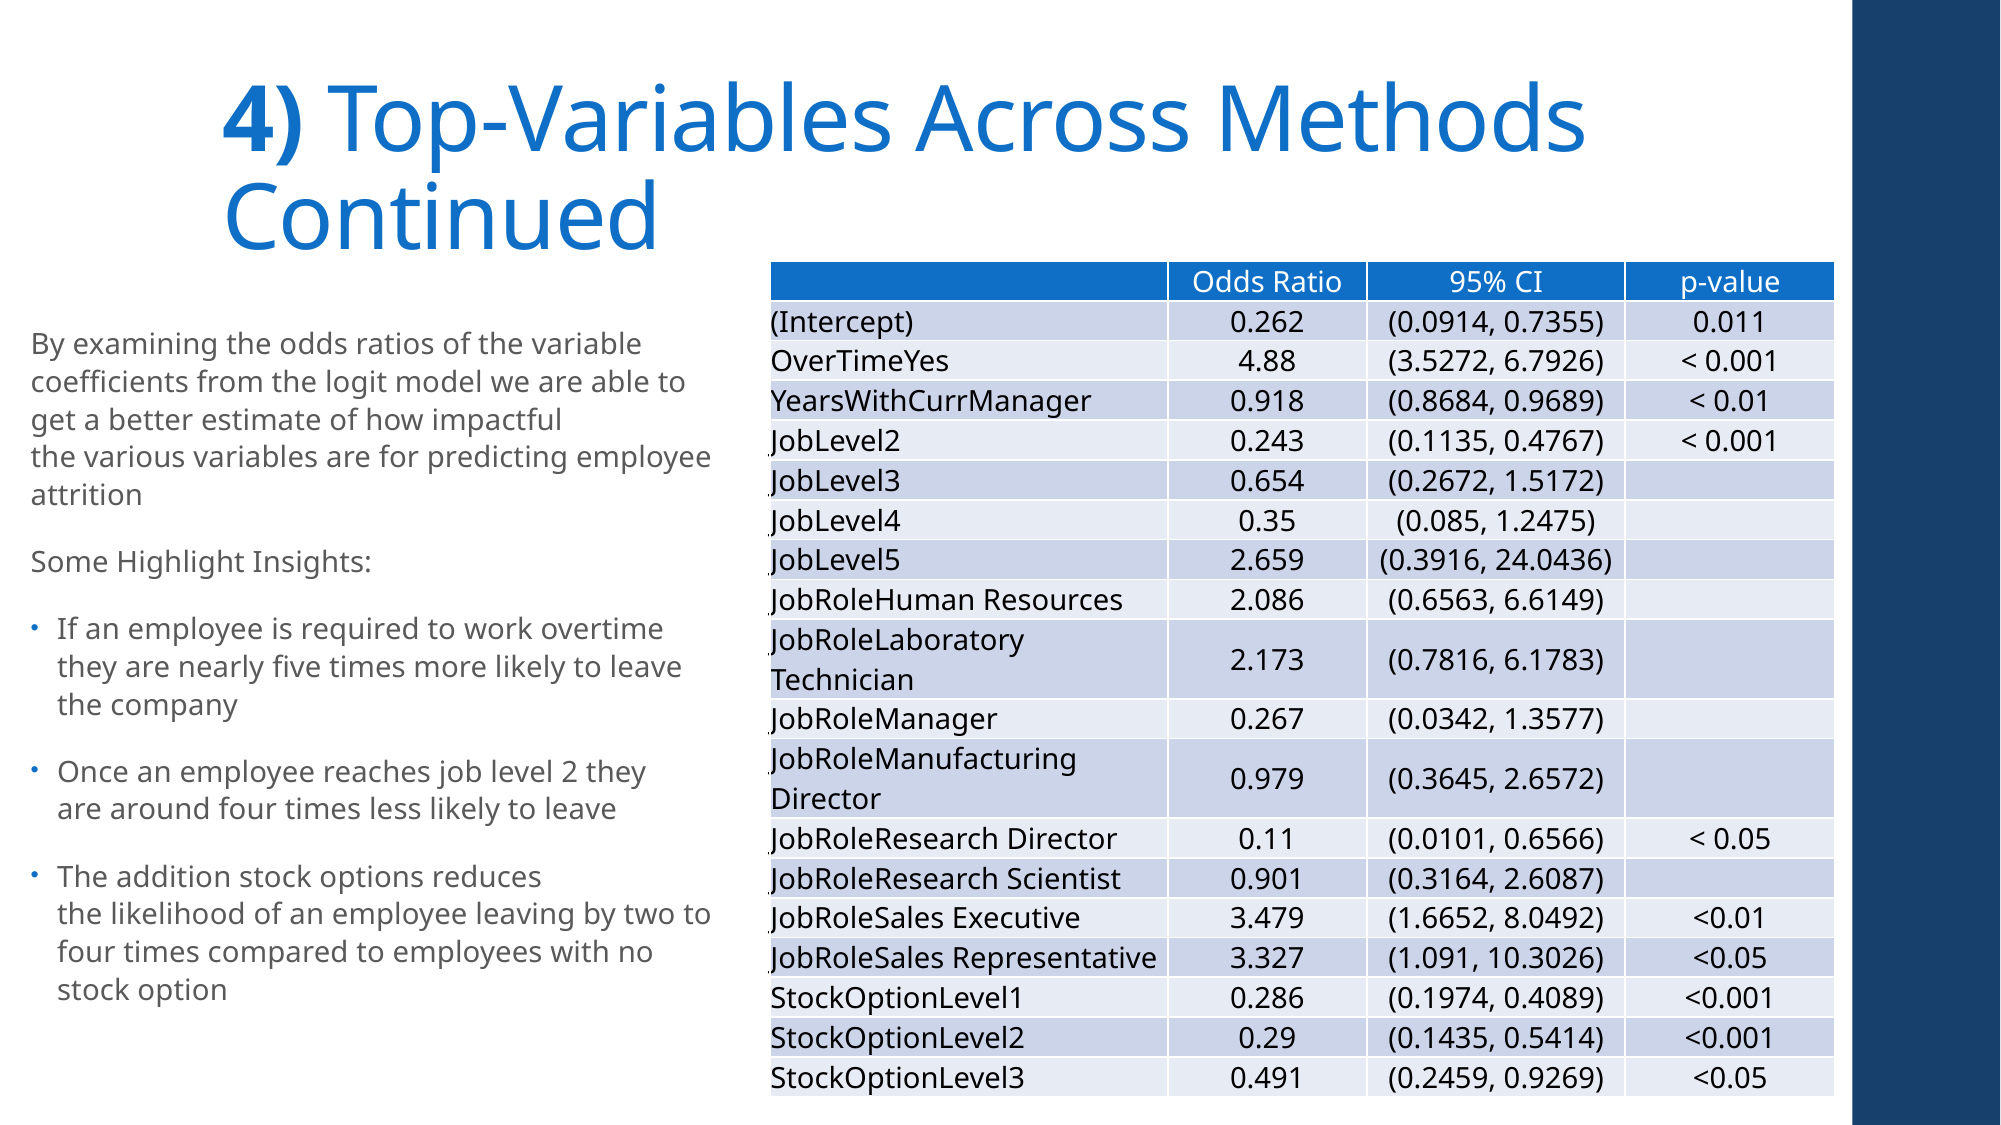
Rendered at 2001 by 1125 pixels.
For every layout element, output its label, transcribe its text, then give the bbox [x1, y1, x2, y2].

table_cell 0.918 [1169, 381, 1366, 419]
table_cell (0.1135, 0.4767) [1368, 421, 1624, 459]
table_cell (0.3164, 2.6087) [1368, 859, 1624, 897]
table_cell [1626, 859, 1834, 897]
table_cell (0.0101, 0.6566) [1368, 819, 1624, 857]
table_cell OverTimeYes [771, 341, 1167, 379]
table_cell 0.011 [1626, 302, 1834, 340]
table_cell [1626, 461, 1834, 499]
table_cell JobLevel2 [771, 421, 1167, 459]
table_cell 2.086 [1169, 580, 1366, 618]
table_cell 0.491 [1169, 1058, 1366, 1096]
table_cell (0.0914, 0.7355) [1368, 302, 1624, 340]
text_box By examining the odds ratios of the variable coefficients from the logit model we are able to get a better estimate of how impactful the various variables are for predicting employee attrition Some Highlight Insights: If an employee is required to work overtime they are nearly five times more likely to leave the company Once an employee reaches job level 2 they are around four times less likely to leave The addition stock options reduces the likelihood of an employee leaving by two to four times compared to employees with no stock option [15, 317, 733, 1019]
title 4) Top-Variables Across Methods Continued [206, 43, 1797, 278]
table_cell [1626, 620, 1834, 698]
table_cell (0.085, 1.2475) [1368, 501, 1624, 539]
table_cell 0.35 [1169, 501, 1366, 539]
table_cell <0.05 [1626, 1058, 1834, 1096]
table_cell < 0.001 [1626, 341, 1834, 379]
table_cell (0.6563, 6.6149) [1368, 580, 1624, 618]
table_header [771, 262, 1167, 300]
table_cell (0.3916, 24.0436) [1368, 540, 1624, 579]
table_cell [1626, 739, 1834, 817]
table_cell JobLevel3 [771, 461, 1167, 499]
table_cell (3.5272, 6.7926) [1368, 341, 1624, 379]
table_cell 2.659 [1169, 540, 1366, 579]
table_cell JobRoleResearch Director [771, 819, 1167, 857]
table_cell JobRoleManager [771, 700, 1167, 738]
table_cell <0.01 [1626, 899, 1834, 937]
table_cell (0.1974, 0.4089) [1368, 978, 1624, 1016]
table_header 95% CI [1368, 262, 1624, 300]
table_cell (Intercept) [771, 302, 1167, 340]
table_cell (0.1435, 0.5414) [1368, 1018, 1624, 1056]
table_cell <0.001 [1626, 978, 1834, 1016]
table_cell (0.3645, 2.6572) [1368, 739, 1624, 817]
table_cell 0.286 [1169, 978, 1366, 1016]
table_cell (1.091, 10.3026) [1368, 938, 1624, 976]
table_cell JobRoleSales Executive [771, 899, 1167, 937]
table_cell StockOptionLevel3 [771, 1058, 1167, 1096]
table_cell 0.267 [1169, 700, 1366, 738]
table_cell JobRoleManufacturing Director [771, 739, 1167, 817]
table_cell (0.8684, 0.9689) [1368, 381, 1624, 419]
table_cell 0.901 [1169, 859, 1366, 897]
table_cell [1626, 700, 1834, 738]
table_cell (0.2459, 0.9269) [1368, 1058, 1624, 1096]
table_header p-value [1626, 262, 1834, 300]
table_cell [1626, 540, 1834, 579]
table_cell 0.29 [1169, 1018, 1366, 1056]
table_cell 0.654 [1169, 461, 1366, 499]
table_cell < 0.001 [1626, 421, 1834, 459]
table_cell [1626, 501, 1834, 539]
table_header Odds Ratio [1169, 262, 1366, 300]
table_cell JobRoleLaboratory Technician [771, 620, 1167, 698]
table_cell JobRoleSales Representative [771, 938, 1167, 976]
table_cell < 0.05 [1626, 819, 1834, 857]
table_cell < 0.01 [1626, 381, 1834, 419]
table_cell 3.327 [1169, 938, 1366, 976]
table_cell 4.88 [1169, 341, 1366, 379]
table_cell <0.05 [1626, 938, 1834, 976]
table_cell 3.479 [1169, 899, 1366, 937]
table_cell [1626, 580, 1834, 618]
table_cell YearsWithCurrManager [771, 381, 1167, 419]
table_cell 2.173 [1169, 620, 1366, 698]
table_cell StockOptionLevel2 [771, 1018, 1167, 1056]
table_cell 0.11 [1169, 819, 1366, 857]
table_cell (0.0342, 1.3577) [1368, 700, 1624, 738]
table_cell 0.979 [1169, 739, 1366, 817]
table_cell JobLevel4 [771, 501, 1167, 539]
table_cell 0.243 [1169, 421, 1366, 459]
table_cell <0.001 [1626, 1018, 1834, 1056]
table_cell JobRoleResearch Scientist [771, 859, 1167, 897]
table_cell (0.2672, 1.5172) [1368, 461, 1624, 499]
table_cell 0.262 [1169, 302, 1366, 340]
table_cell JobRoleHuman Resources [771, 580, 1167, 618]
table_cell StockOptionLevel1 [771, 978, 1167, 1016]
table_cell JobLevel5 [771, 540, 1167, 579]
table_cell (0.7816, 6.1783) [1368, 620, 1624, 698]
table_cell (1.6652, 8.0492) [1368, 899, 1624, 937]
